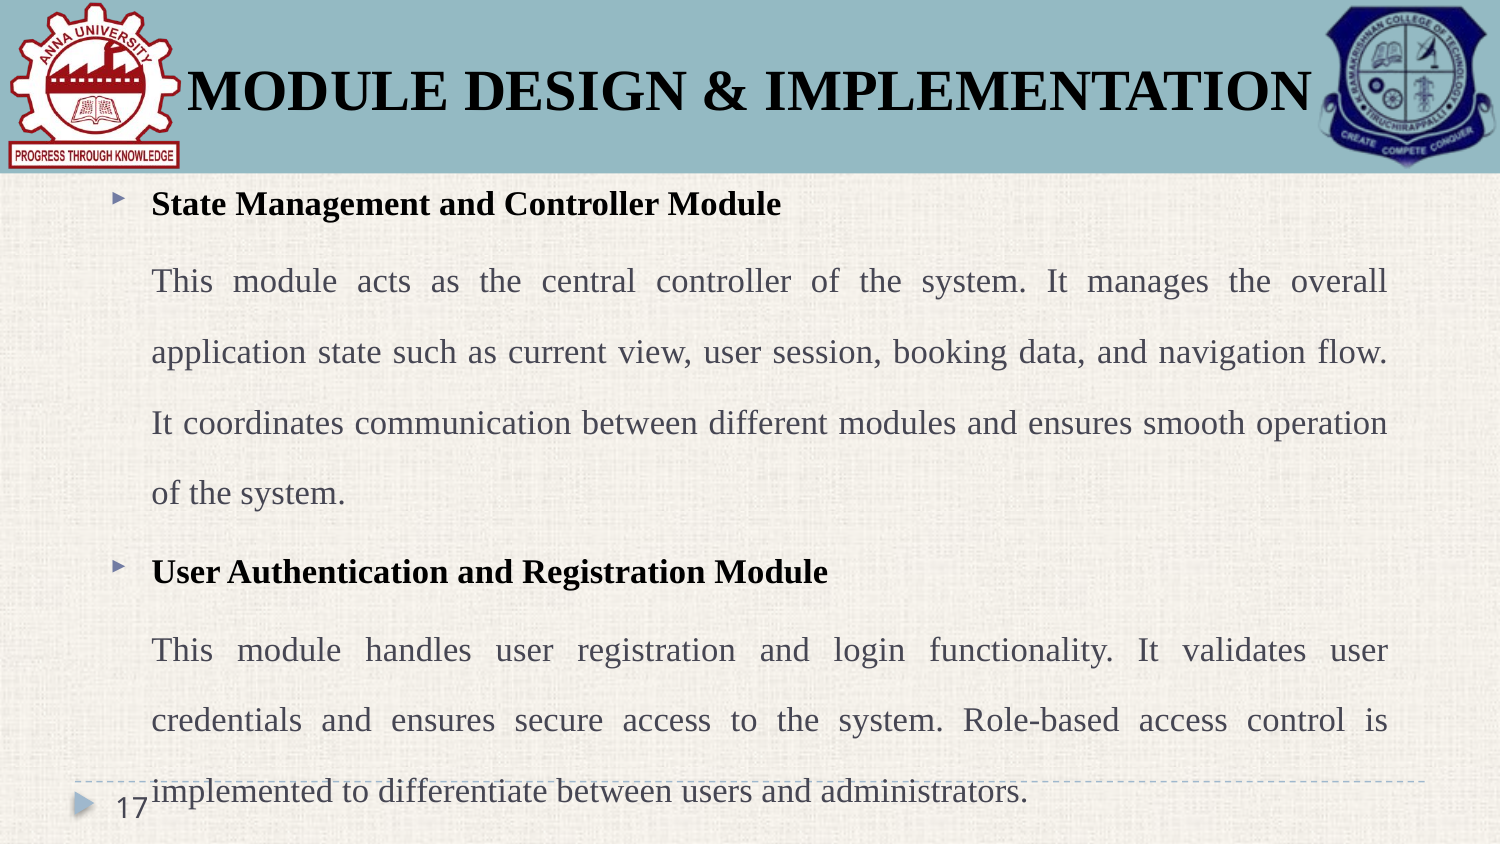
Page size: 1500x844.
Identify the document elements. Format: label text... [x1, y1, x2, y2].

slide_number 17 [100, 819, 426, 827]
title MODULE DESIGN & IMPLEMENTATION [0, 0, 1500, 144]
picture [5, 1, 182, 170]
list State Management and Controller Module This module acts as the central controller of the system. It manages the overall application state such as current view, user session, booking data, and navigation flow. It coordinates communication between different modules and ensures smooth operation of the system. User Authentication and Registration Module This module handles user registration and login functionality. It validates user credentials and ensures secure access to the system. Role-based access control is implemented to differentiate between users and administrators. [95, 144, 1405, 819]
picture [1315, 1, 1500, 176]
